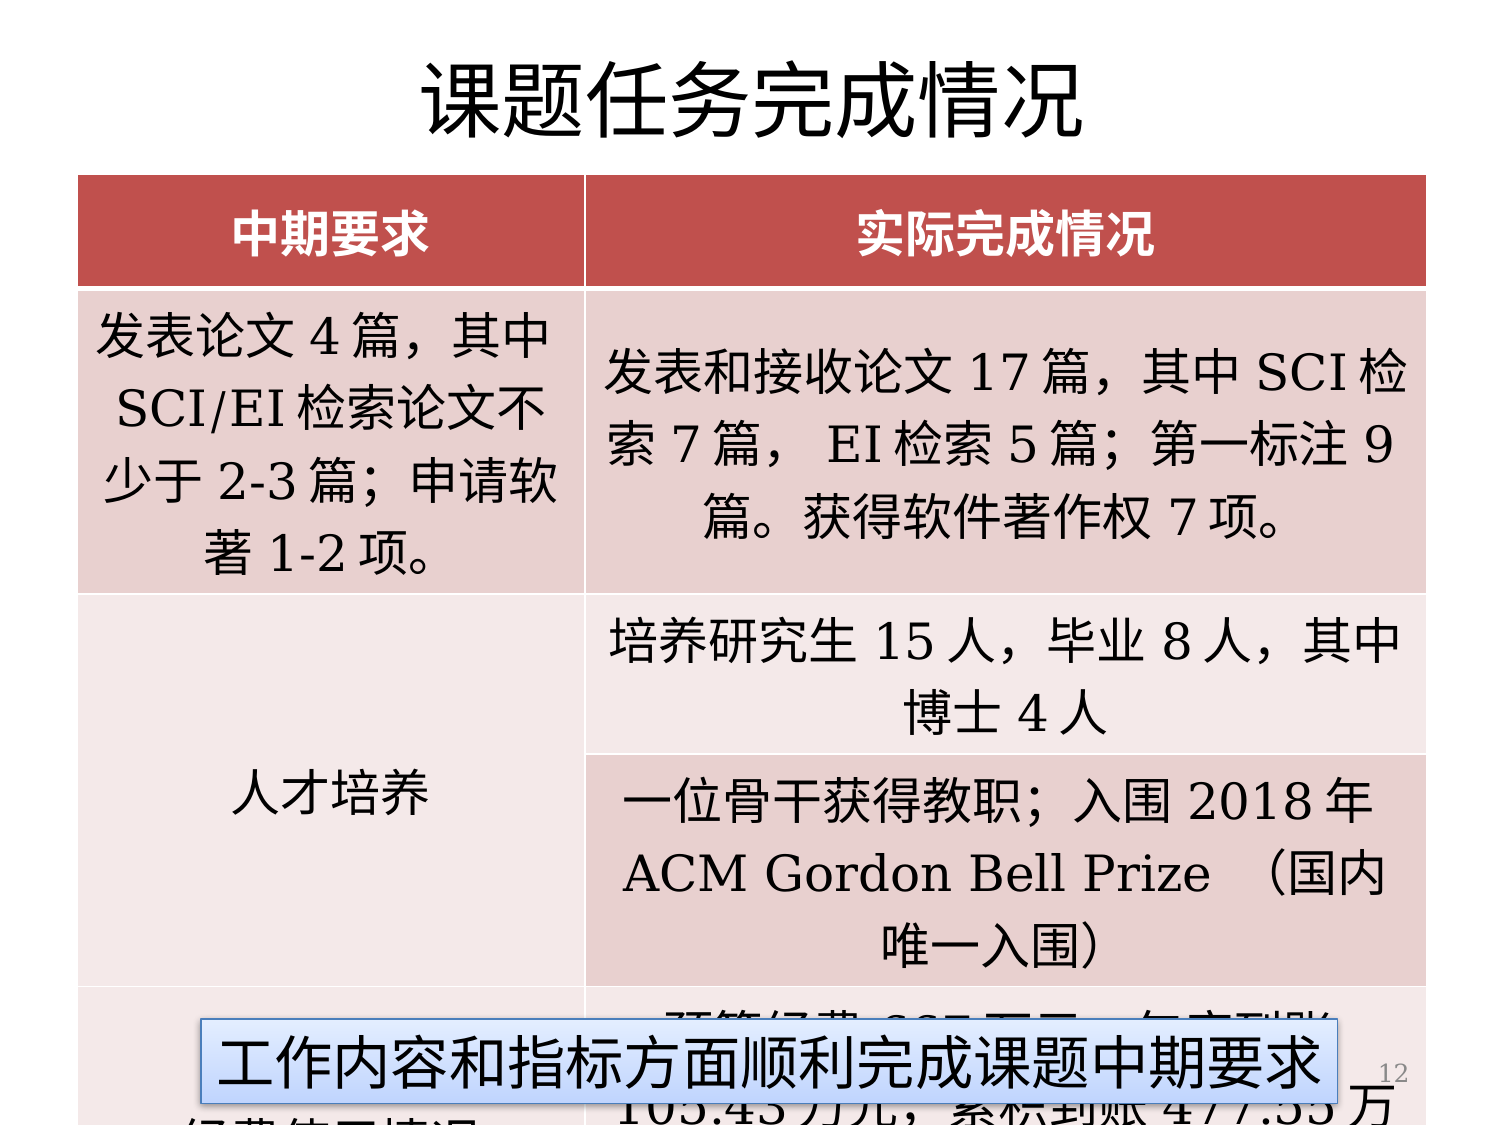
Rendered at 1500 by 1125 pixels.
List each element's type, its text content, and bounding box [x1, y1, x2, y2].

table_cell 人才培养 [78, 595, 584, 986]
table_header 实际完成情况 [586, 175, 1426, 286]
table_cell 培养研究生15人，毕业8人，其中博士4人 [586, 595, 1426, 753]
table_header 中期要求 [78, 175, 584, 286]
table_cell 发表论文4篇，其中SCI/EI检索论文不少于2-3篇；申请软著1-2项。 [78, 291, 584, 593]
table_cell 经费使用情况 [78, 987, 584, 1125]
slide_number 12 [1343, 1042, 1425, 1103]
table_cell 一位骨干获得教职；入围2018年ACM Gordon Bell Prize （国内唯一入围） [586, 755, 1426, 986]
table_cell 发表和接收论文17篇，其中SCI检索7篇，EI检索5篇；第一标注9篇。获得软件著作权7项。 [586, 291, 1426, 593]
table_cell 预算经费667万元，年度到账105.43万元，累积到账477.55万元，严格按照预算年度支出346.67万元(72.6%) [586, 987, 1426, 1125]
text_box 工作内容和指标方面顺利完成课题中期要求 [200, 1018, 1338, 1104]
title 课题任务完成情况 [76, 4, 1427, 173]
